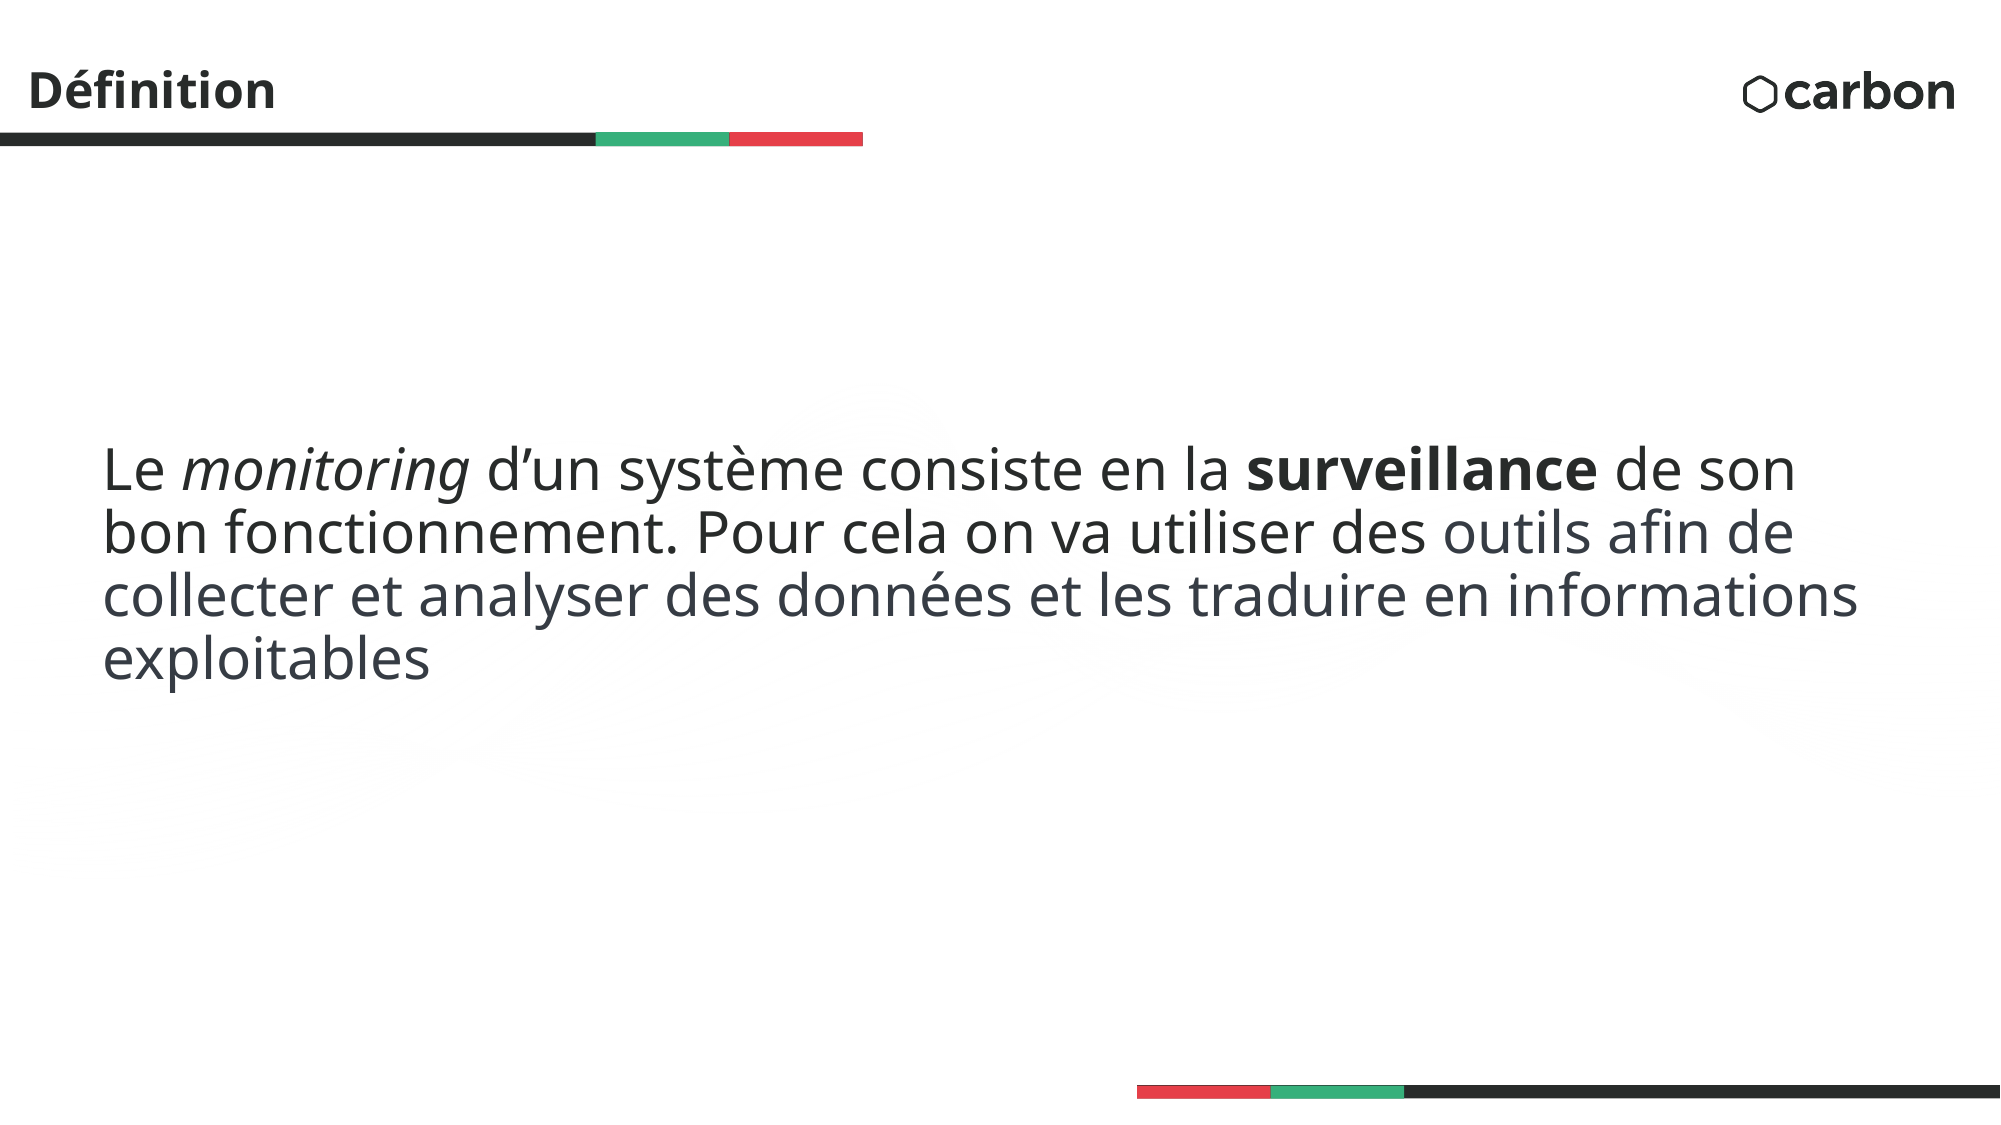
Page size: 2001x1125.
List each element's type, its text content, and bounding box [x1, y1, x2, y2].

picture [1743, 71, 1954, 113]
title Définition [12, 52, 1712, 133]
list Le monitoring d’un système consiste en la surveillance de son bon fonctionnement. Pour cela on va utiliser des outils afin de collecter et analyser des données et les traduire en informations exploitables [87, 191, 1892, 1005]
